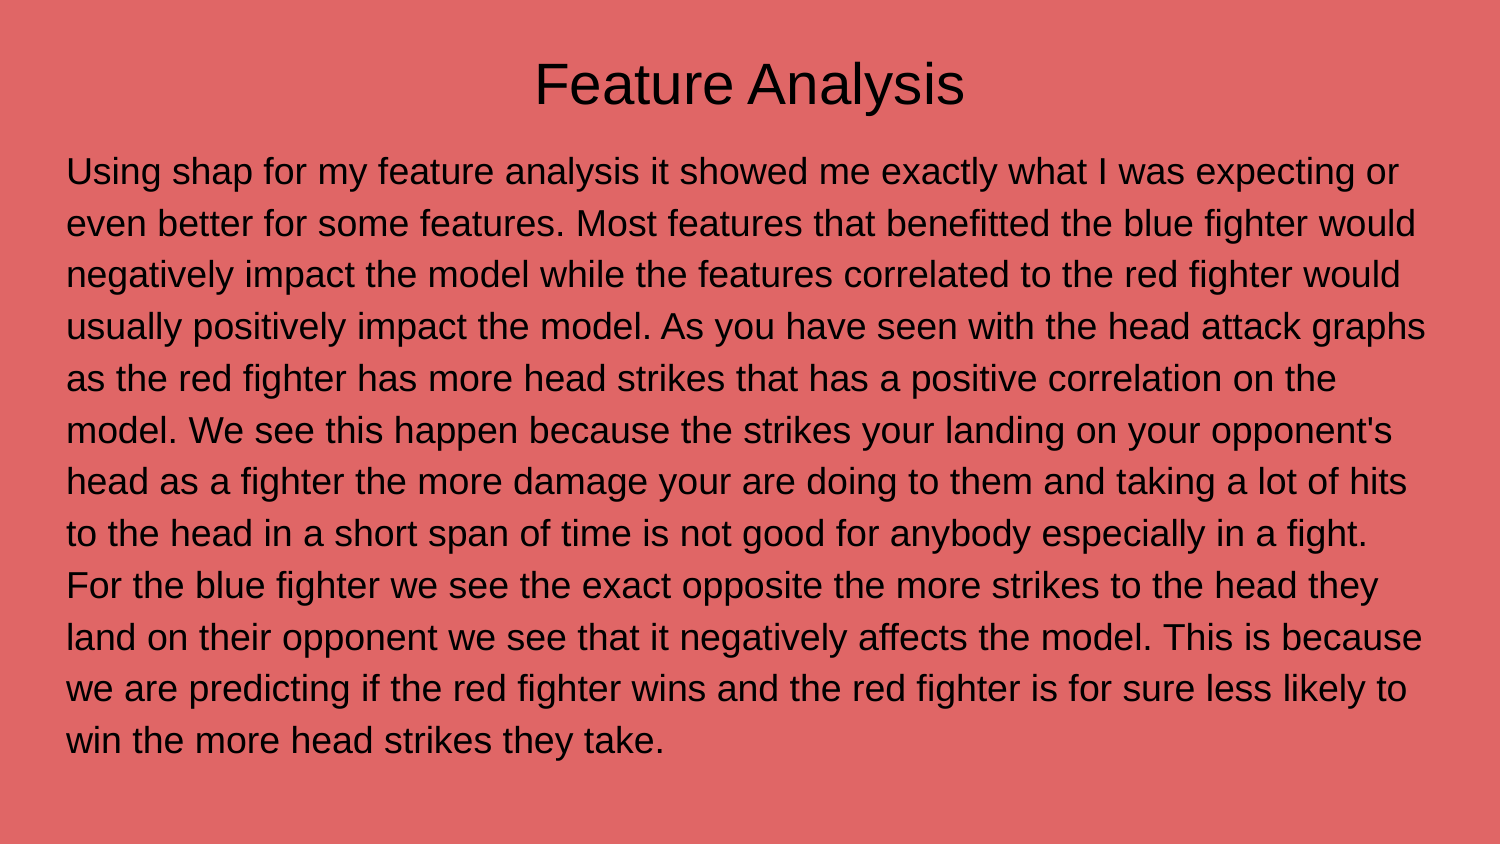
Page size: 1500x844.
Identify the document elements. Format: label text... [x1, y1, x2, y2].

title Feature Analysis [51, 31, 1449, 125]
list Using shap for my feature analysis it showed me exactly what I was expecting or even better for some features. Most features that benefitted the blue fighter would negatively impact the model while the features correlated to the red fighter would usually positively impact the model. As you have seen with the head attack graphs as the red fighter has more head strikes that has a positive correlation on the model. We see this happen because the strikes your landing on your opponent's head as a fighter the more damage your are doing to them and taking a lot of hits to the head in a short span of time is not good for anybody especially in a fight. For the blue fighter we see the exact opposite the more strikes to the head they land on their opponent we see that it negatively affects the model. This is because we are predicting if the red fighter wins and the red fighter is for sure less likely to win the more head strikes they take. [51, 125, 1449, 745]
